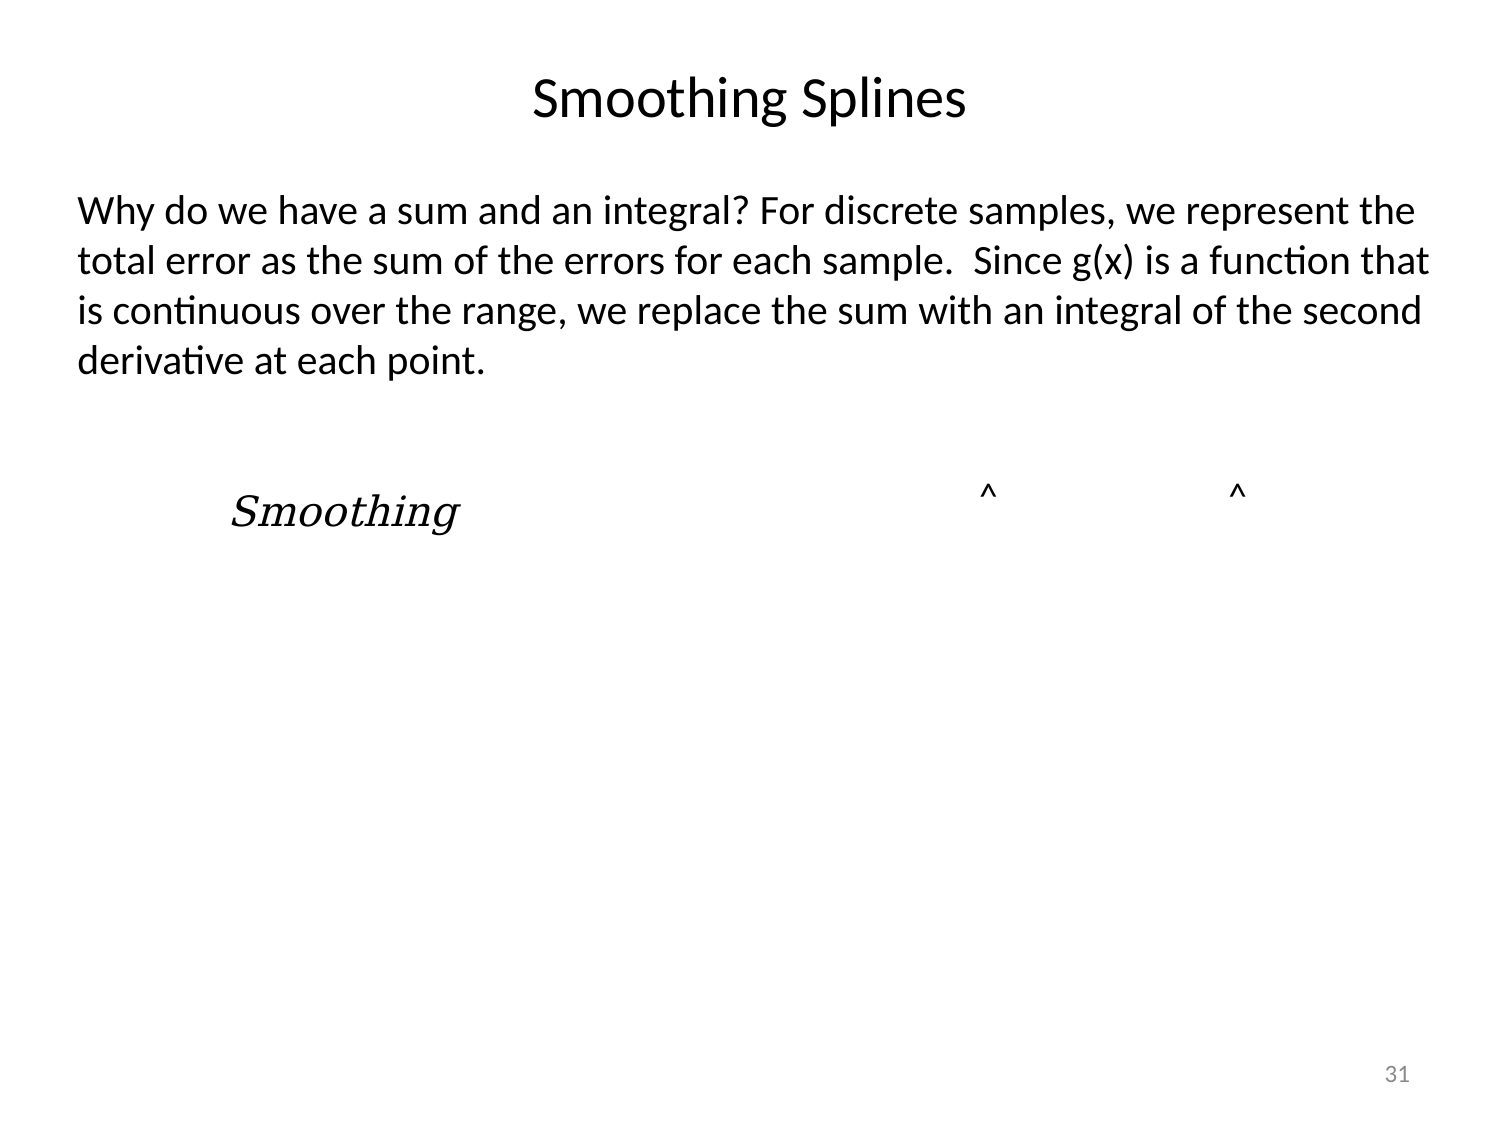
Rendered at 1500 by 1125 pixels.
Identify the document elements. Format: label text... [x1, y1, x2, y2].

title Smoothing Splines [75, 0, 1425, 188]
slide_number 31 [1074, 1042, 1425, 1103]
text_box ^ [964, 464, 1013, 525]
text_box ^ [1213, 464, 1263, 525]
